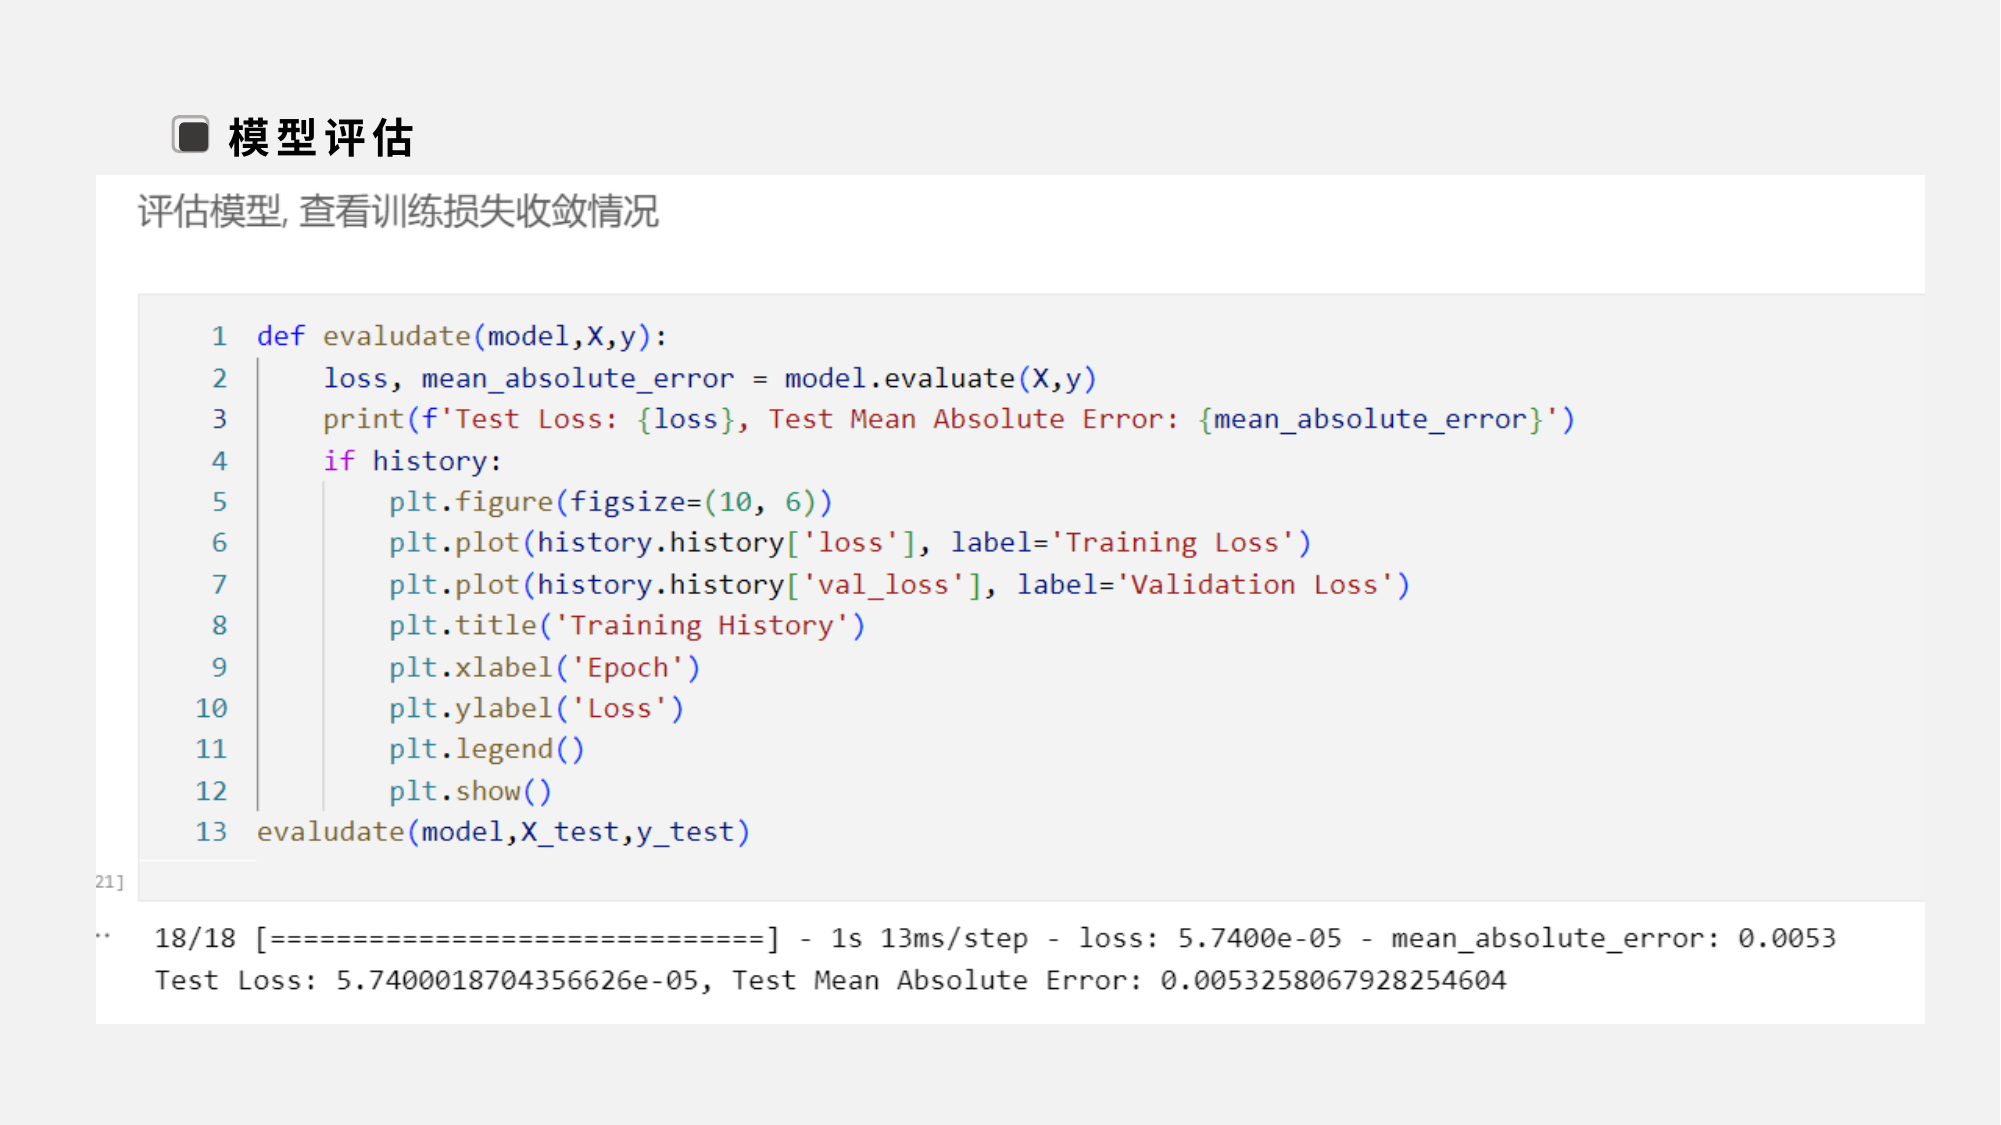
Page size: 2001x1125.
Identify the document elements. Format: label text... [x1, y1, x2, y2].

picture [96, 175, 1925, 1024]
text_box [173, 116, 209, 152]
text_box 模型评估 [213, 104, 550, 169]
